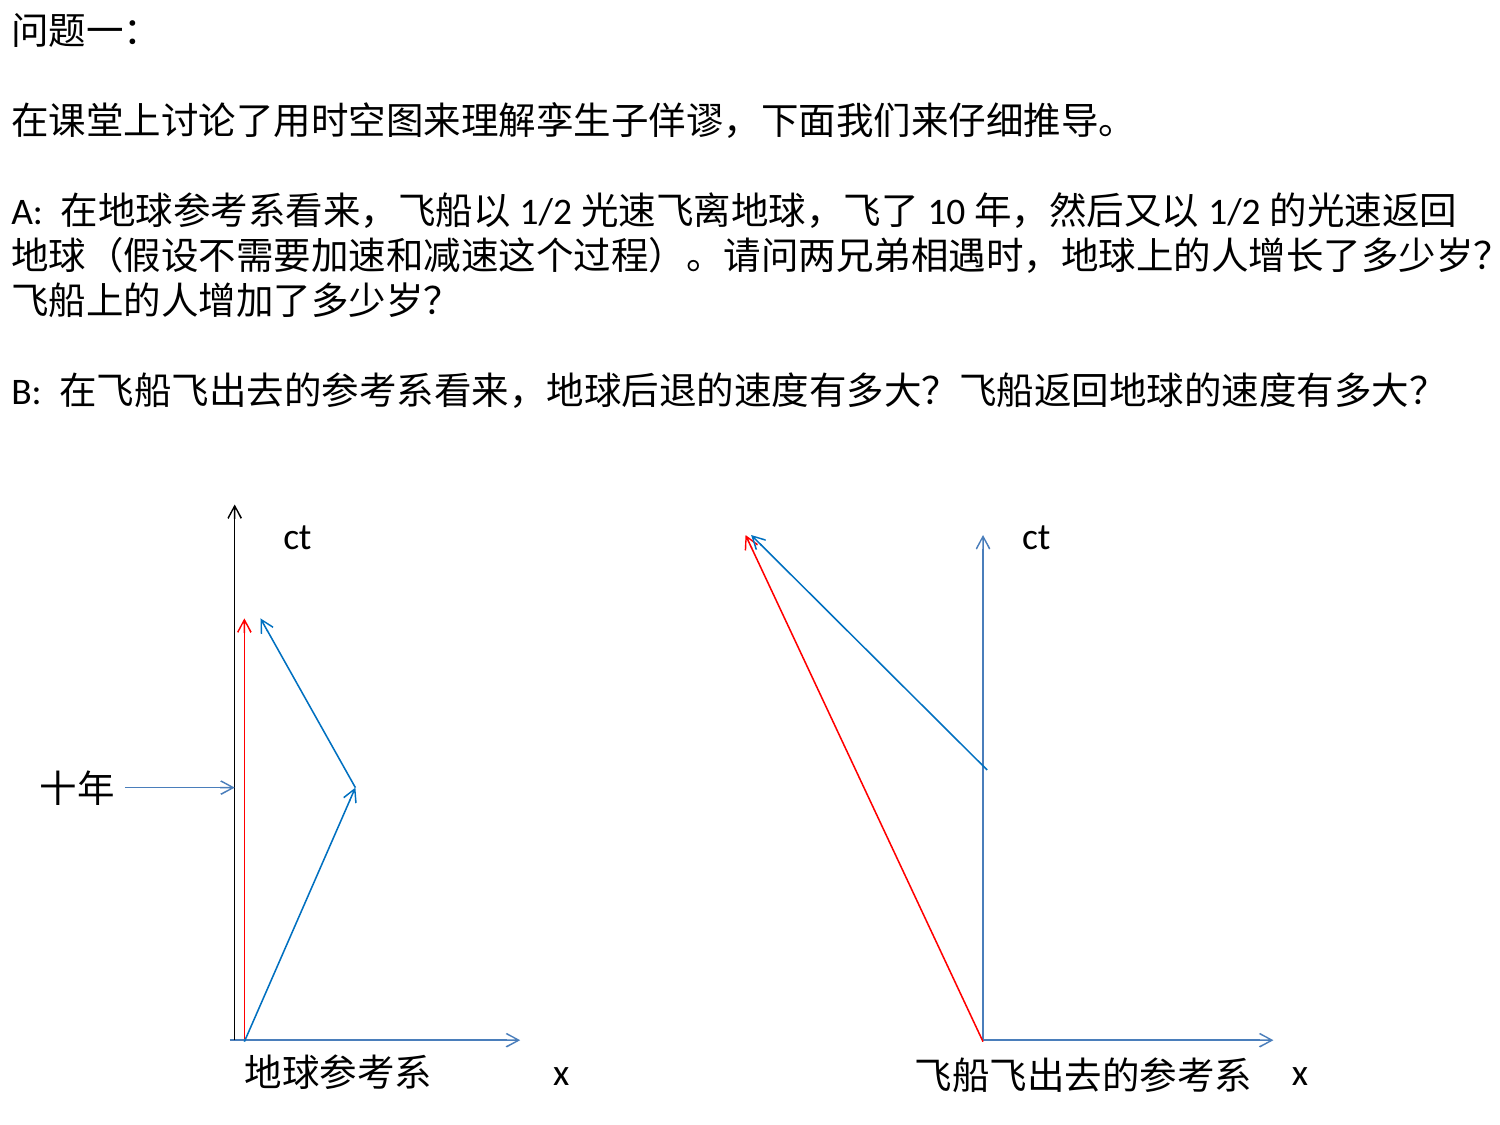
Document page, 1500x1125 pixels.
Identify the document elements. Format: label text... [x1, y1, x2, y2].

text_box 十年 [24, 758, 171, 818]
text_box 问题一： 在课堂上讨论了用时空图来理解孪生子佯谬，下面我们来仔细推导。 A: 在地球参考系看来，飞船以1/2光速飞离地球，飞了10年，然后又以1/2的光速返回地球（假设不需要加速和减速这个过程）。请问两兄弟相遇时，地球上的人增长了多少岁？飞船上的人增加了多少岁？ B: 在飞船飞出去的参考系看来，地球后退的速度有多大？飞船返回地球的速度有多大？ [0, 0, 1497, 420]
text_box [745, 504, 1327, 1110]
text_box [229, 504, 589, 1110]
